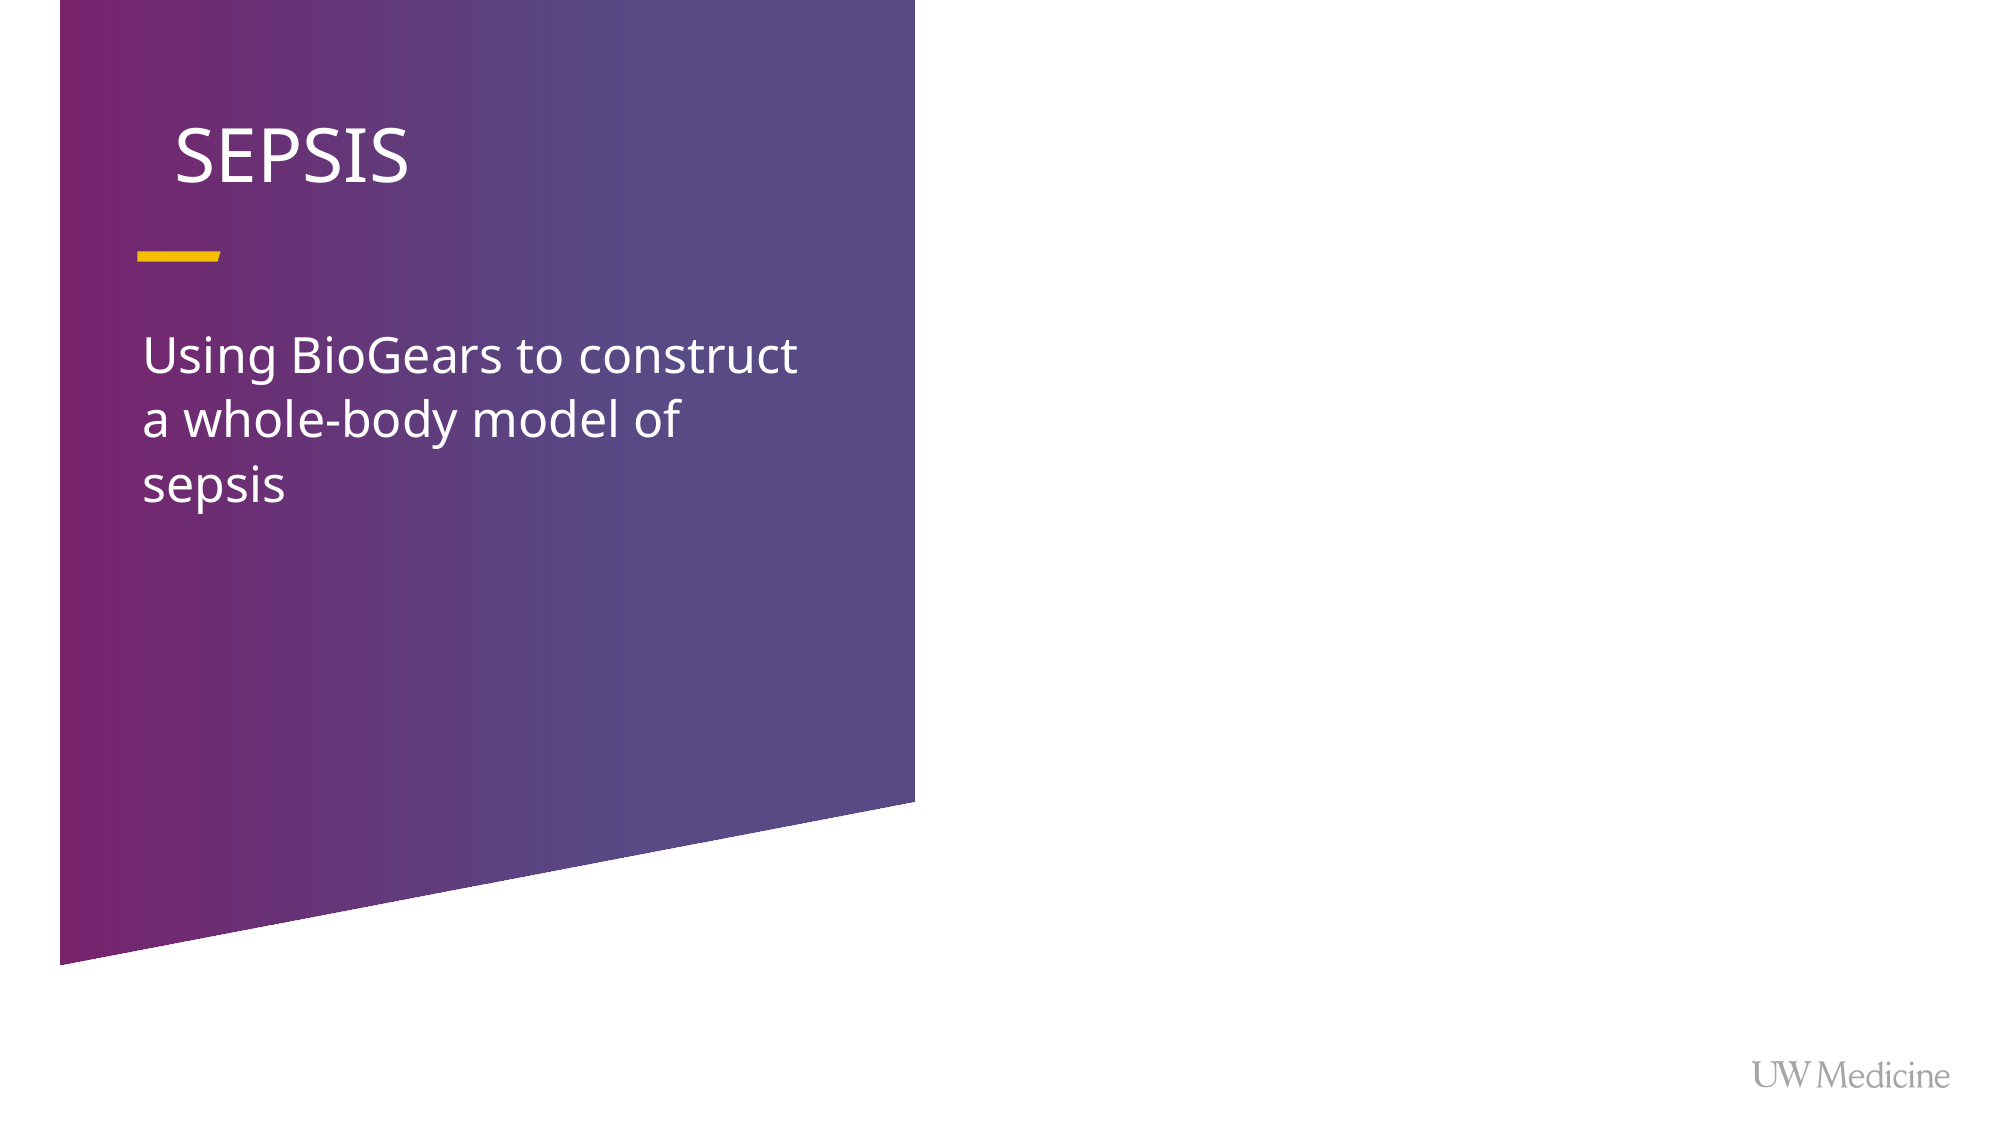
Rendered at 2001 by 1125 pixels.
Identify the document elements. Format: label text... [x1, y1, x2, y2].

list Using BioGears to construct a whole-body model of sepsis [127, 312, 843, 844]
list Sepsis [121, 125, 843, 217]
